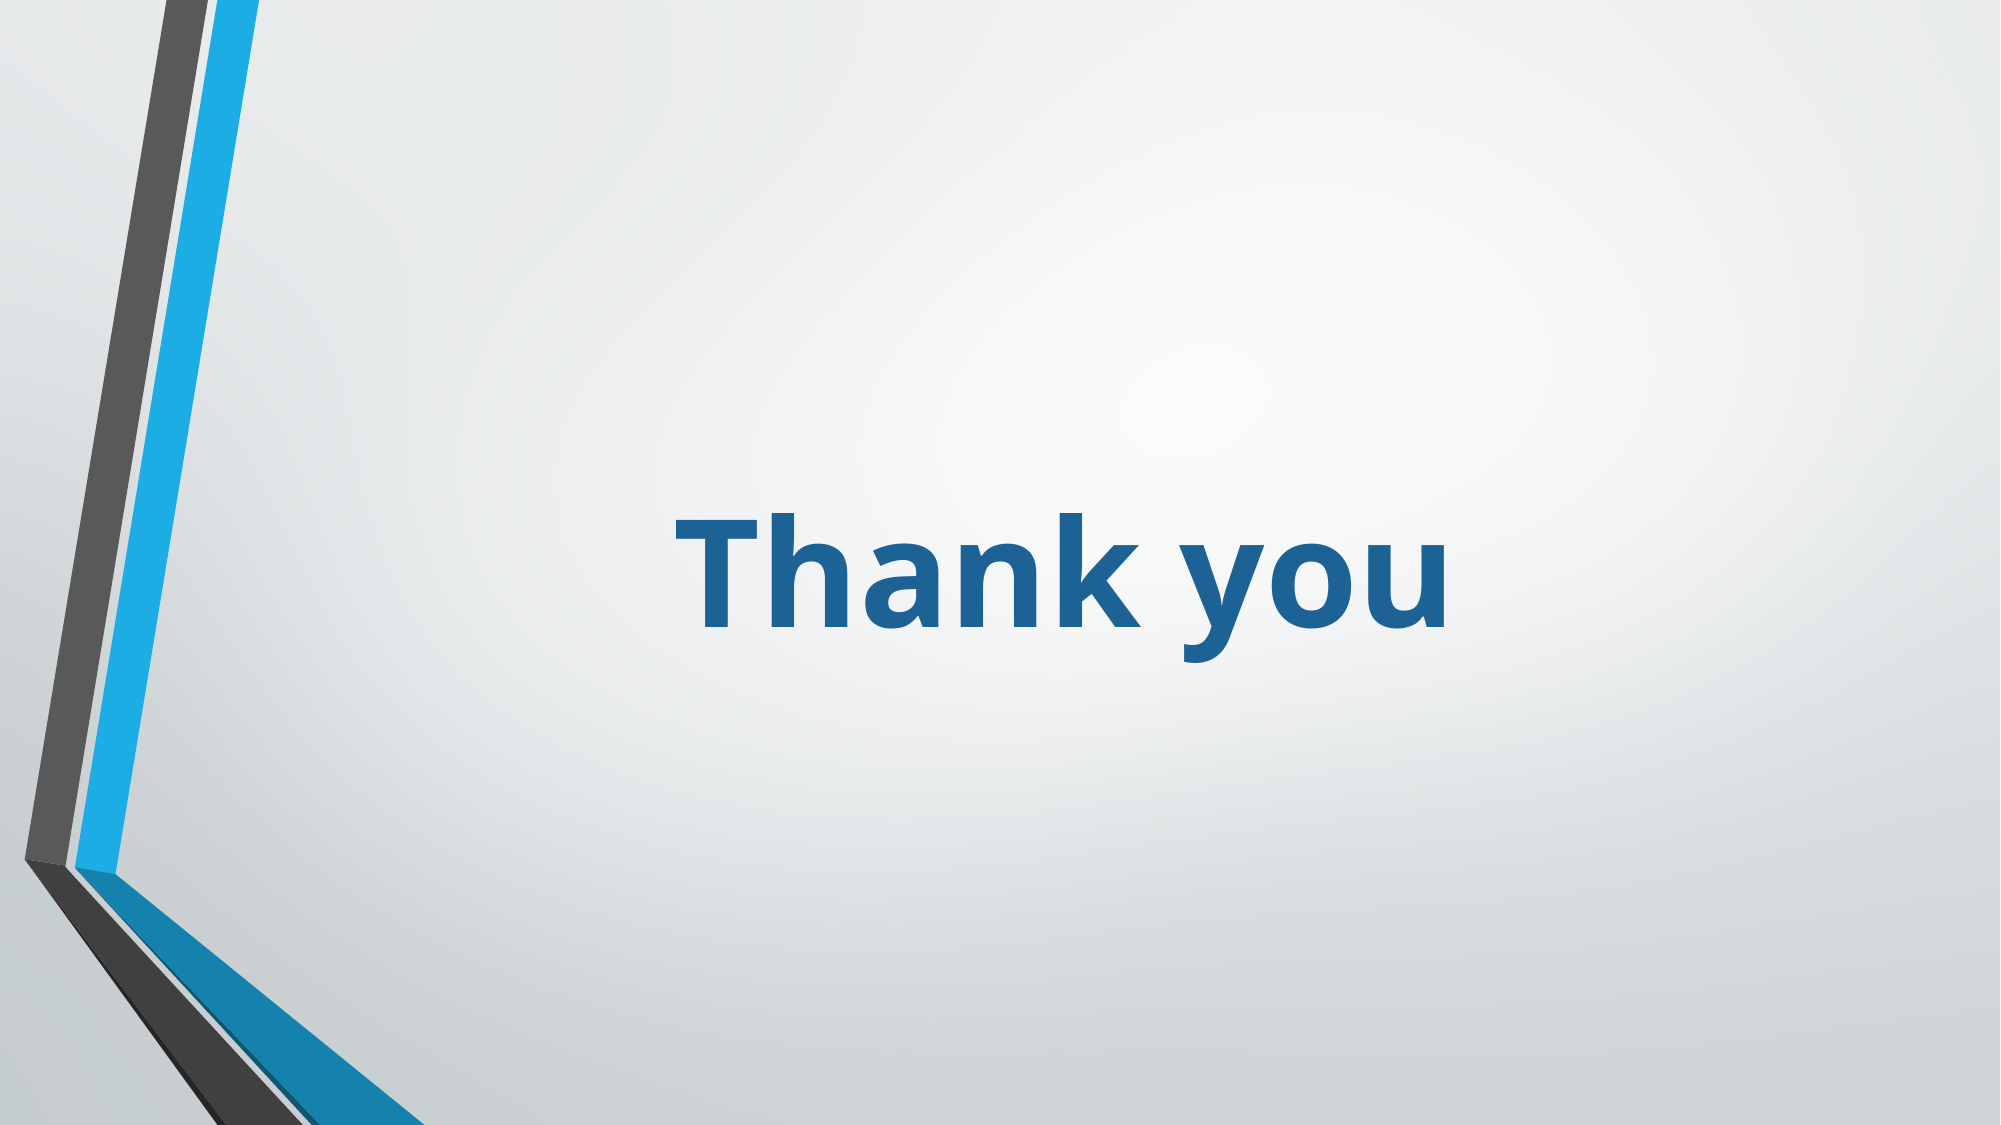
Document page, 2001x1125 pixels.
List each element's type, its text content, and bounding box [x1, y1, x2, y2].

list Thank you [243, 185, 1887, 950]
